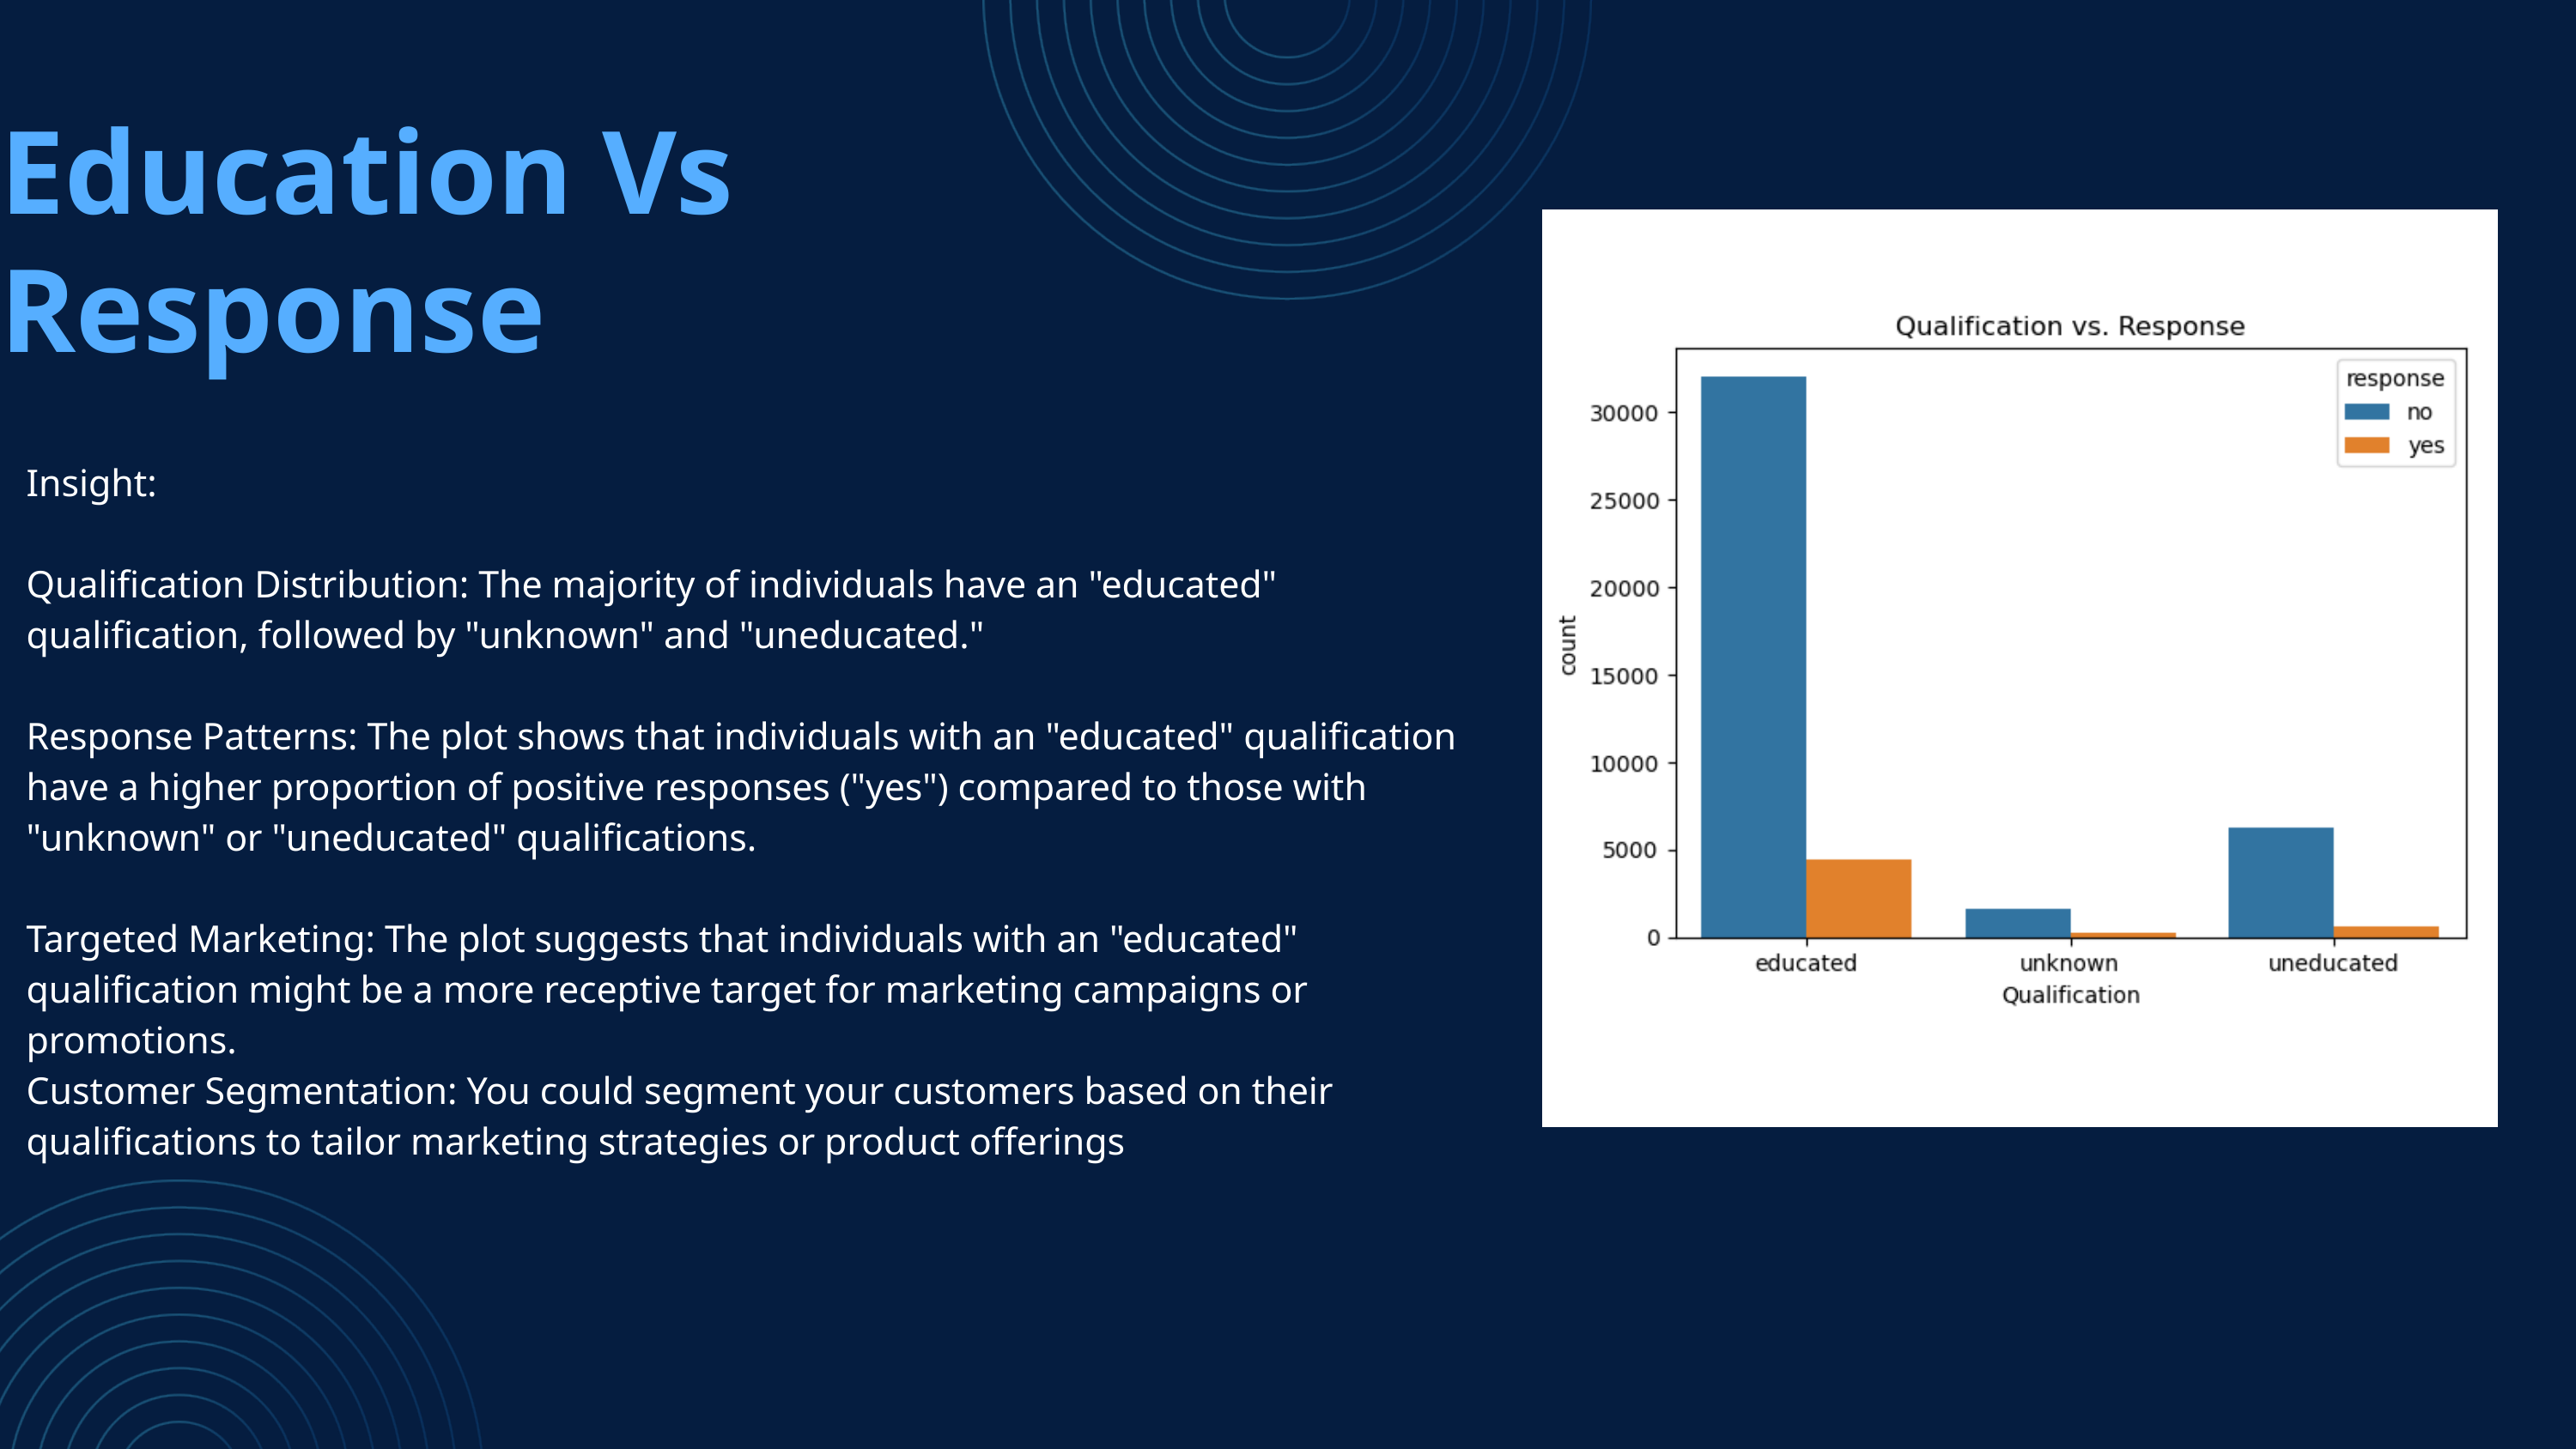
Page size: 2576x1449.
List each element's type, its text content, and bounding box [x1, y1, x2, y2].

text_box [1542, 209, 2498, 1127]
text_box [0, 1179, 486, 1449]
text_box Insight: Qualification Distribution: The majority of individuals have an "educated" qualification, followed by "unknown" and "uneducated." Response Patterns: The plot shows that individuals with an "educated" qualification have a higher proportion of positive responses ("yes") compared to those with "unknown" or "uneducated" qualifications. Targeted Marketing: The plot suggests that individuals with an "educated" qualification might be a more receptive target for marketing campaigns or promotions. Customer Segmentation: You could segment your customers based on their qualifications to tailor marketing strategies or product offerings [26, 452, 1506, 1163]
text_box [982, 0, 1594, 301]
text_box Education Vs Response [0, 99, 1168, 375]
